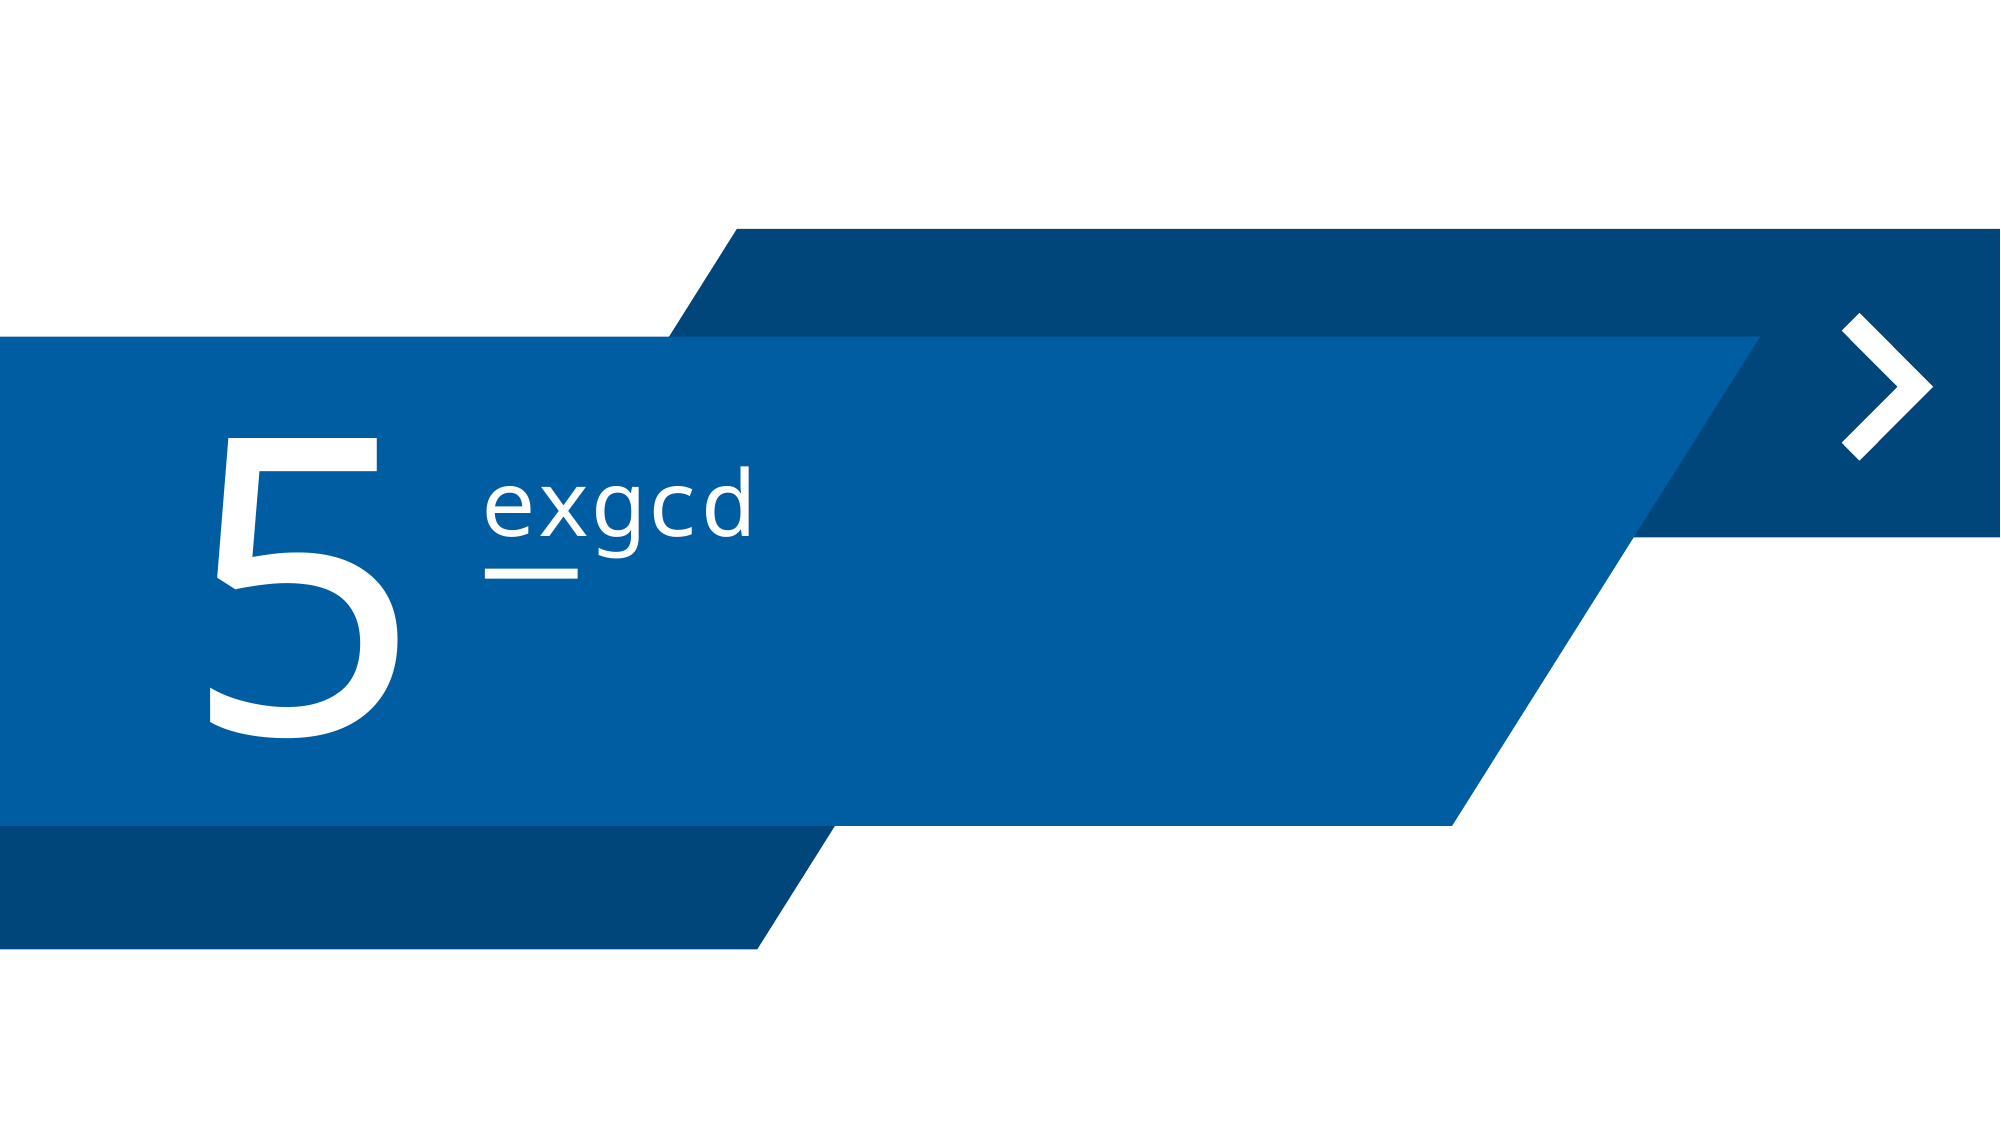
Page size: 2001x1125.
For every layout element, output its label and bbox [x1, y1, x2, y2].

text_box [0, 228, 2000, 950]
